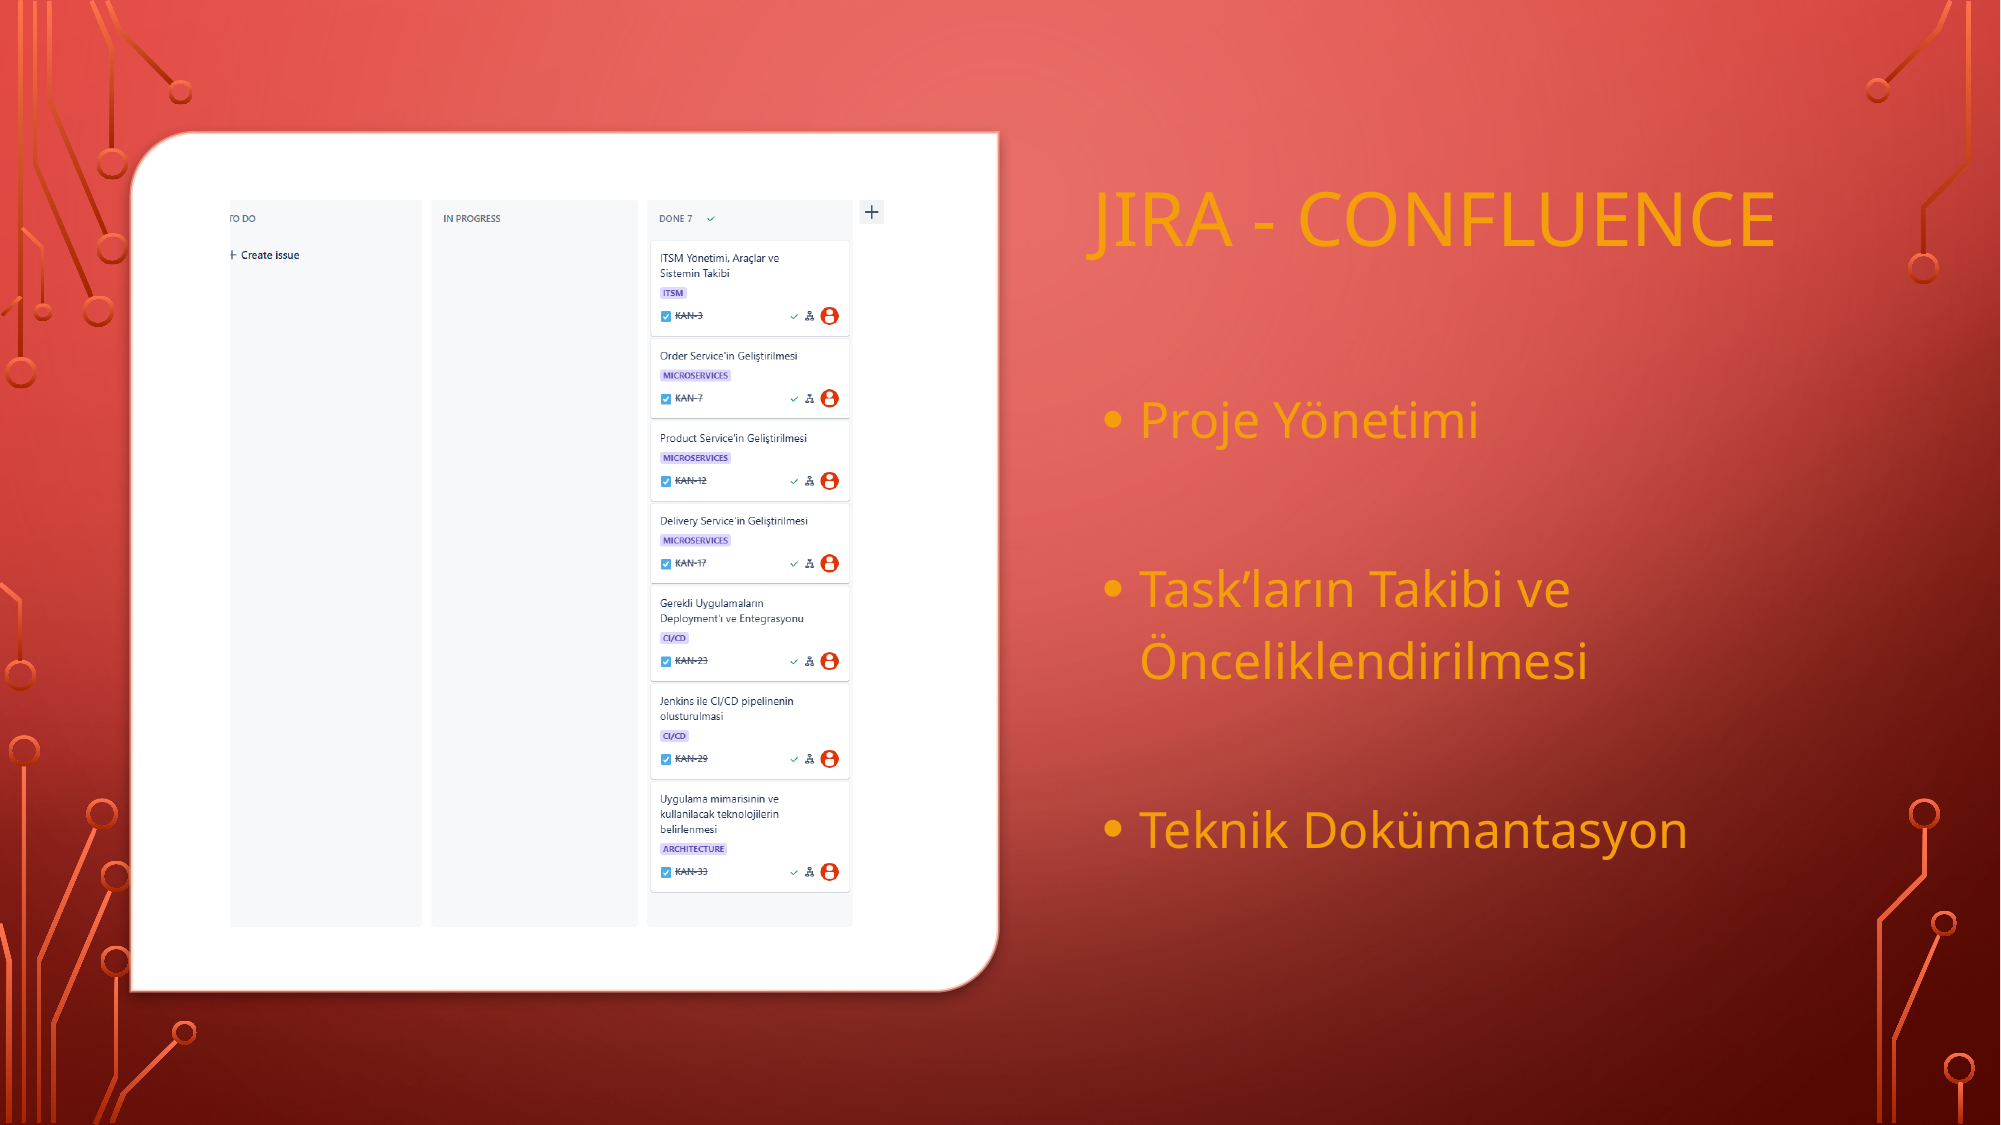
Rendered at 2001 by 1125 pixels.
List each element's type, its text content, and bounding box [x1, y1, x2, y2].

text_box Proje Yönetimi Task’ların Takibi ve Önceliklendirilmesi Teknik Dokümantasyon [1077, 368, 1955, 950]
title JıRA - CONFLUENCE [1077, 101, 1857, 344]
picture [230, 187, 898, 938]
text_box [129, 131, 1000, 993]
